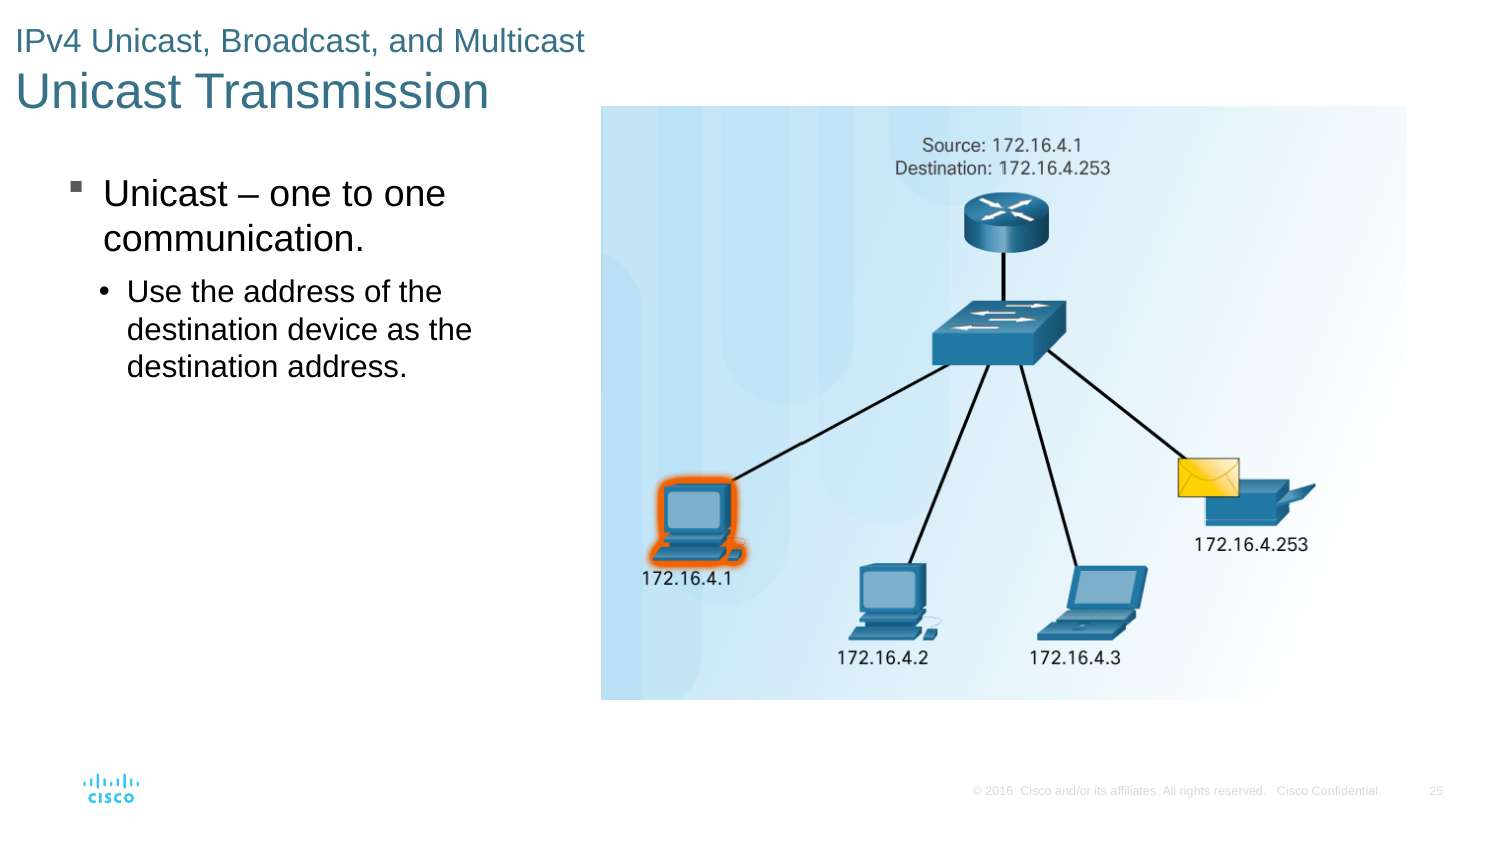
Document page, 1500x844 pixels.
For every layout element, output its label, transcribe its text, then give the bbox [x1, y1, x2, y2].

text_box Unicast – one to one communication. Use the address of the destination device as the destination address. [29, 161, 568, 483]
title IPv4 Unicast, Broadcast, and Multicast Unicast Transmission [0, 6, 1500, 131]
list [601, 105, 1407, 700]
